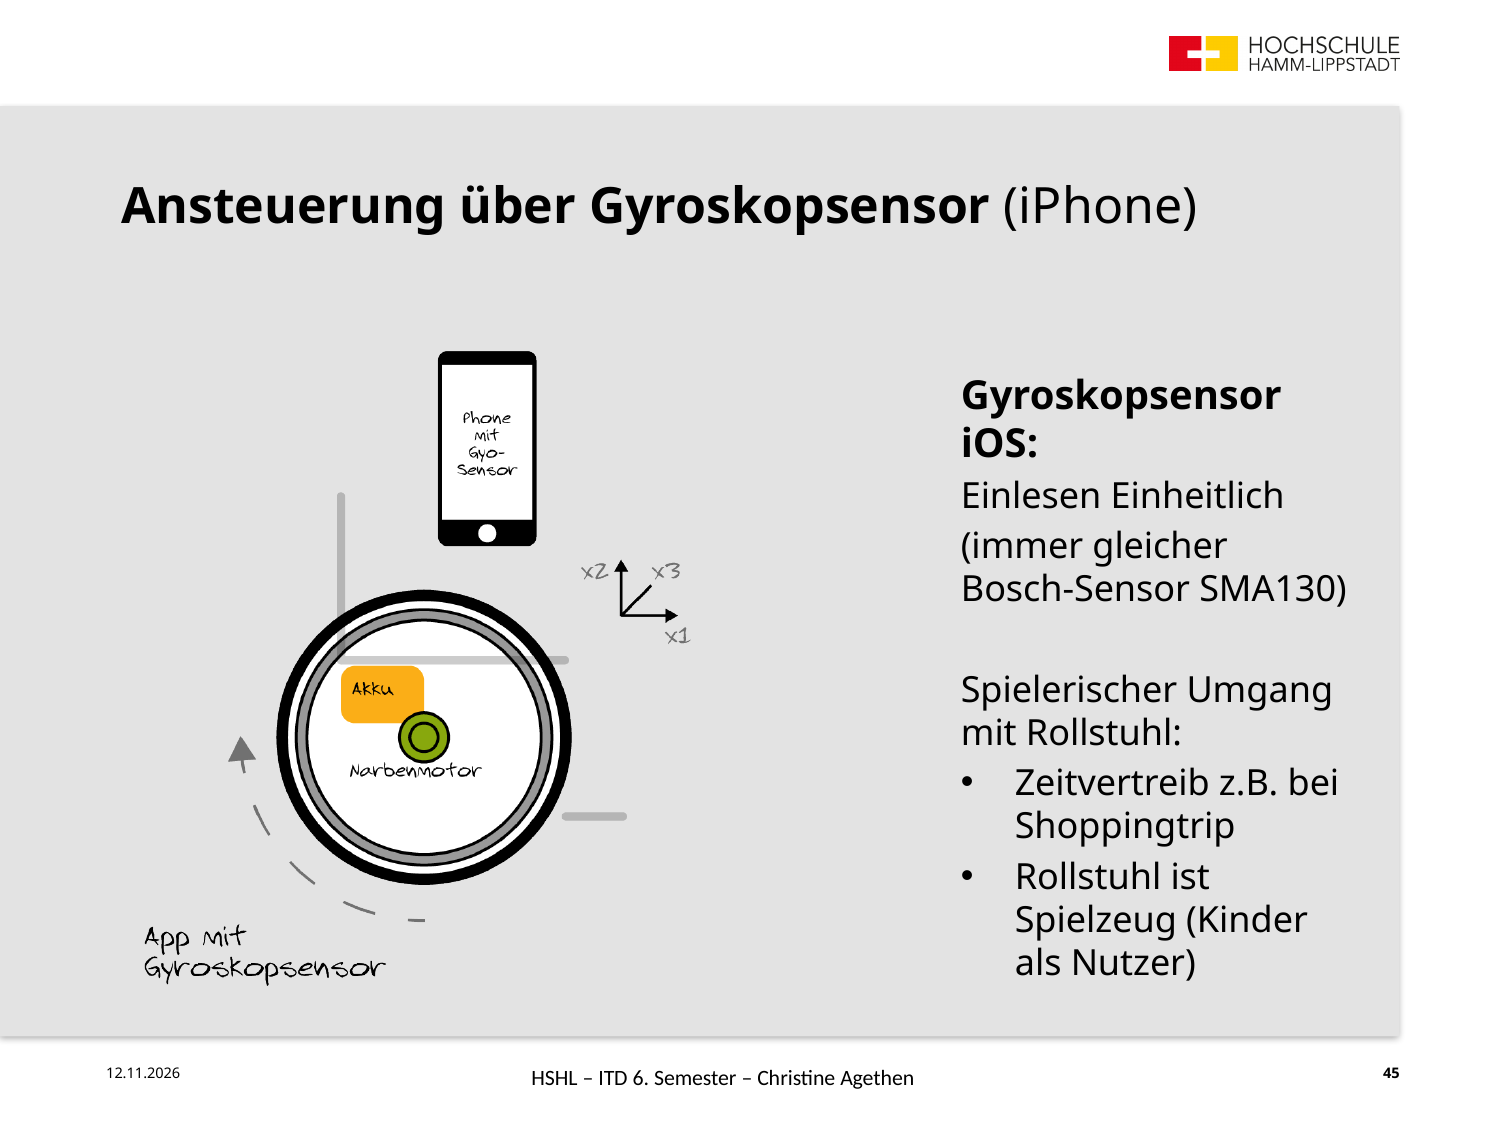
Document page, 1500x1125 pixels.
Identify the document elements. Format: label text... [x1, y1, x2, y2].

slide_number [106, 1065, 457, 1084]
text_box Gyroskopsensor iOS: Einlesen Einheitlich (immer gleicher Bosch-Sensor SMA130) Spielerischer Umgang mit Rollstuhl: Zeitvertreib z.B. bei Shoppingtrip Rollstuhl ist Spielzeug (Kinder als Nutzer) [945, 249, 1366, 1011]
text_box Ansteuerung über Gyroskopsensor (iPhone) [106, 125, 1340, 281]
picture [0, 343, 975, 994]
slide_number 45 [1049, 1065, 1400, 1084]
text_box HSHL – ITD 6. Semester – Christine Agethen [516, 1055, 930, 1097]
picture [1169, 36, 1400, 71]
